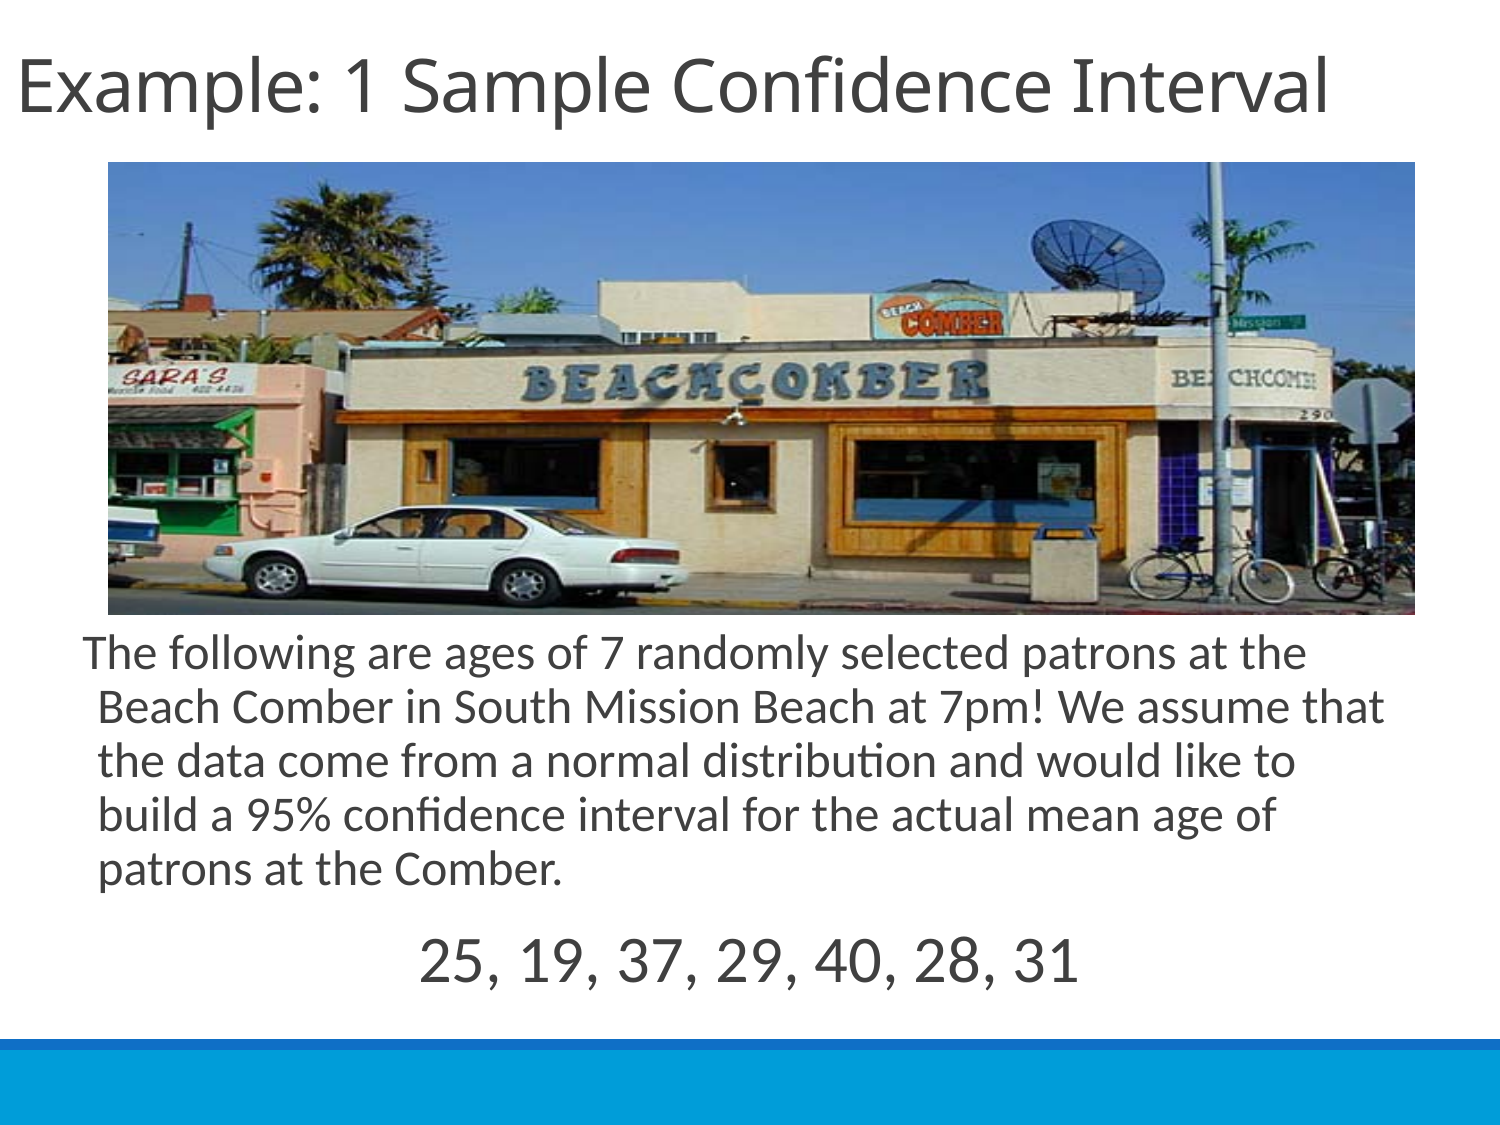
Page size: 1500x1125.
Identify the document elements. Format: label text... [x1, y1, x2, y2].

picture [108, 162, 1415, 616]
list The following are ages of 7 randomly selected patrons at the Beach Comber in South Mission Beach at 7pm! We assume that the data come from a normal distribution and would like to build a 95% confidence interval for the actual mean age of patrons at the Comber. 25, 19, 37, 29, 40, 28, 31 [67, 618, 1418, 1094]
title Example: 1 Sample Confidence Interval [0, 45, 1500, 174]
